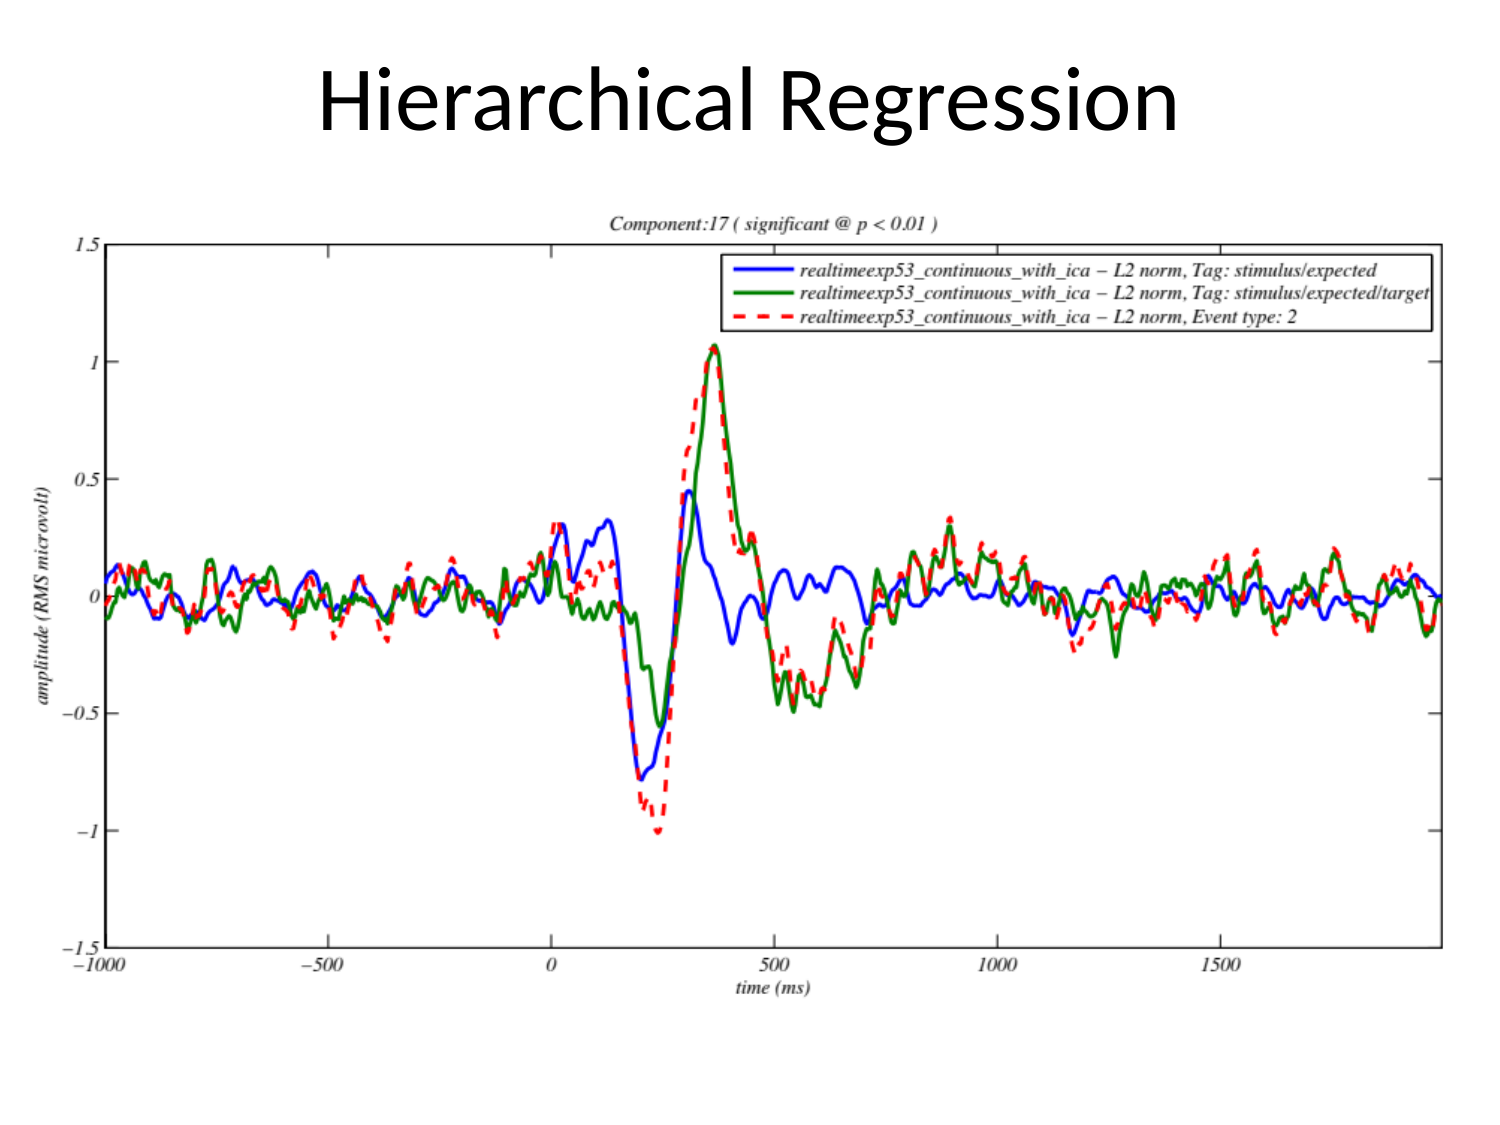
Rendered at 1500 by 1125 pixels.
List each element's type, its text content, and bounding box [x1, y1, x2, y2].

title Hierarchical Regression [75, 0, 1425, 188]
picture [25, 201, 1453, 1001]
